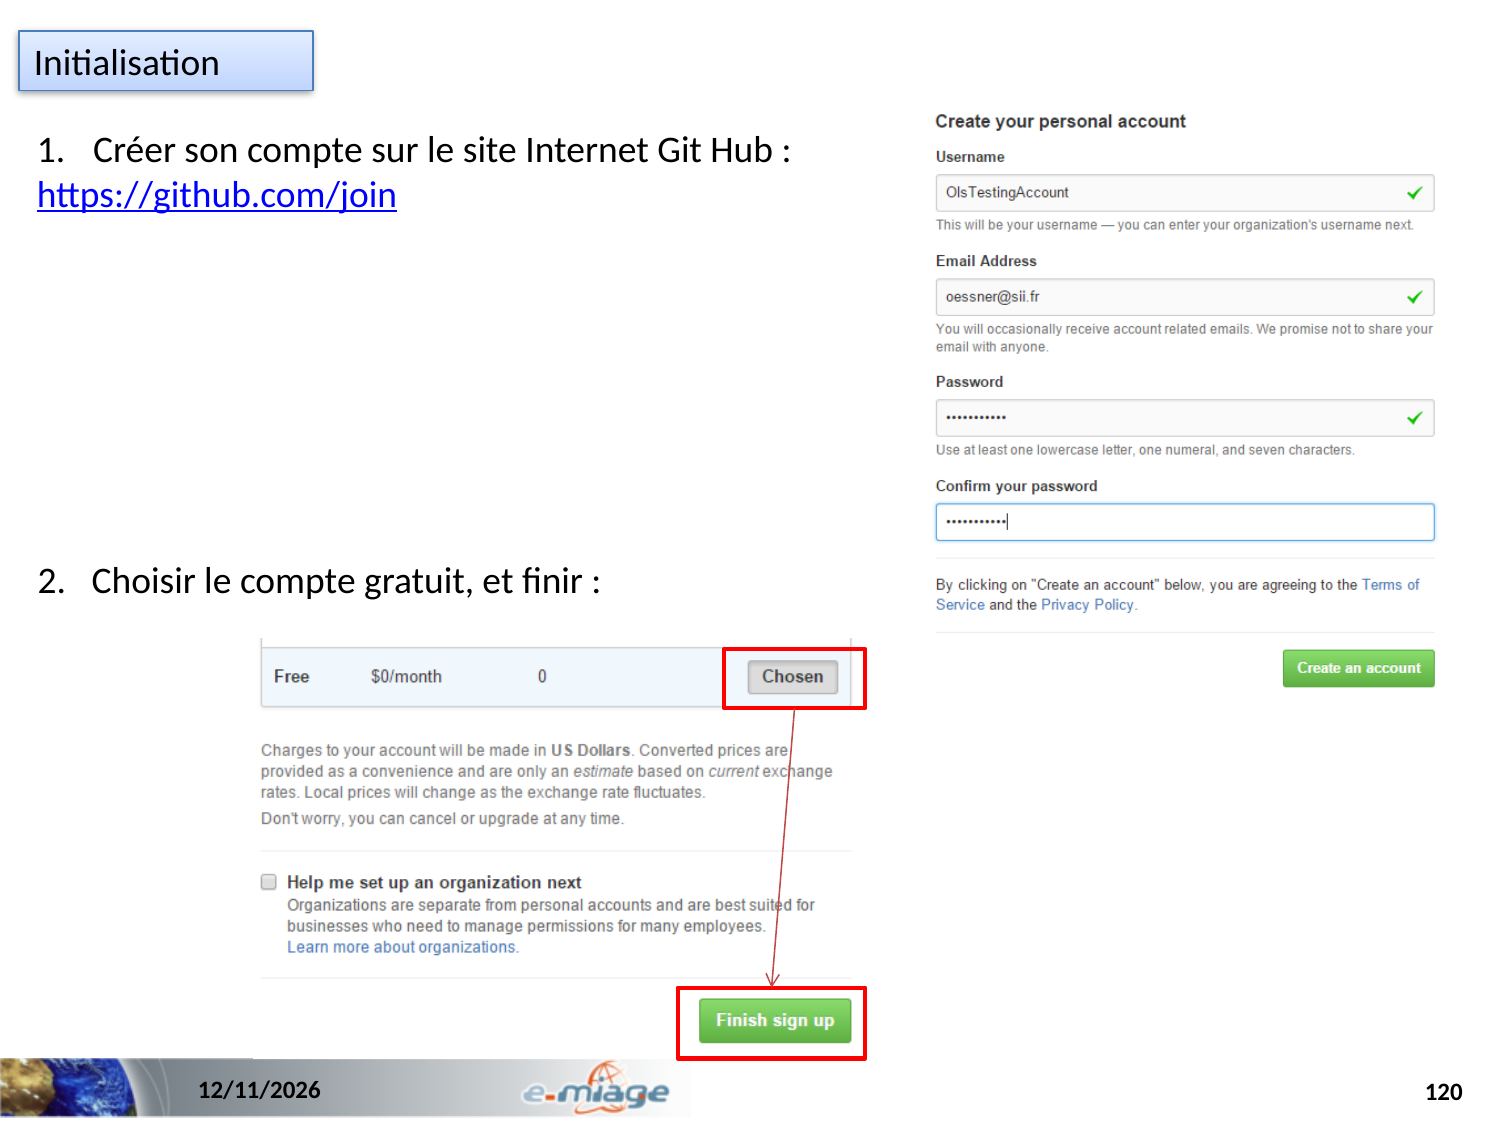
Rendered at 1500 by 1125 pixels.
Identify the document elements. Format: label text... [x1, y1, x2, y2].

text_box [771, 707, 795, 988]
picture [0, 637, 866, 1118]
text_box Initialisation [18, 30, 314, 91]
picture [926, 101, 1456, 705]
text_box 2. Choisir le compte gratuit, et finir : [22, 549, 617, 609]
text_box Créer son compte sur le site Internet Git Hub : https://github.com/join [22, 117, 808, 223]
